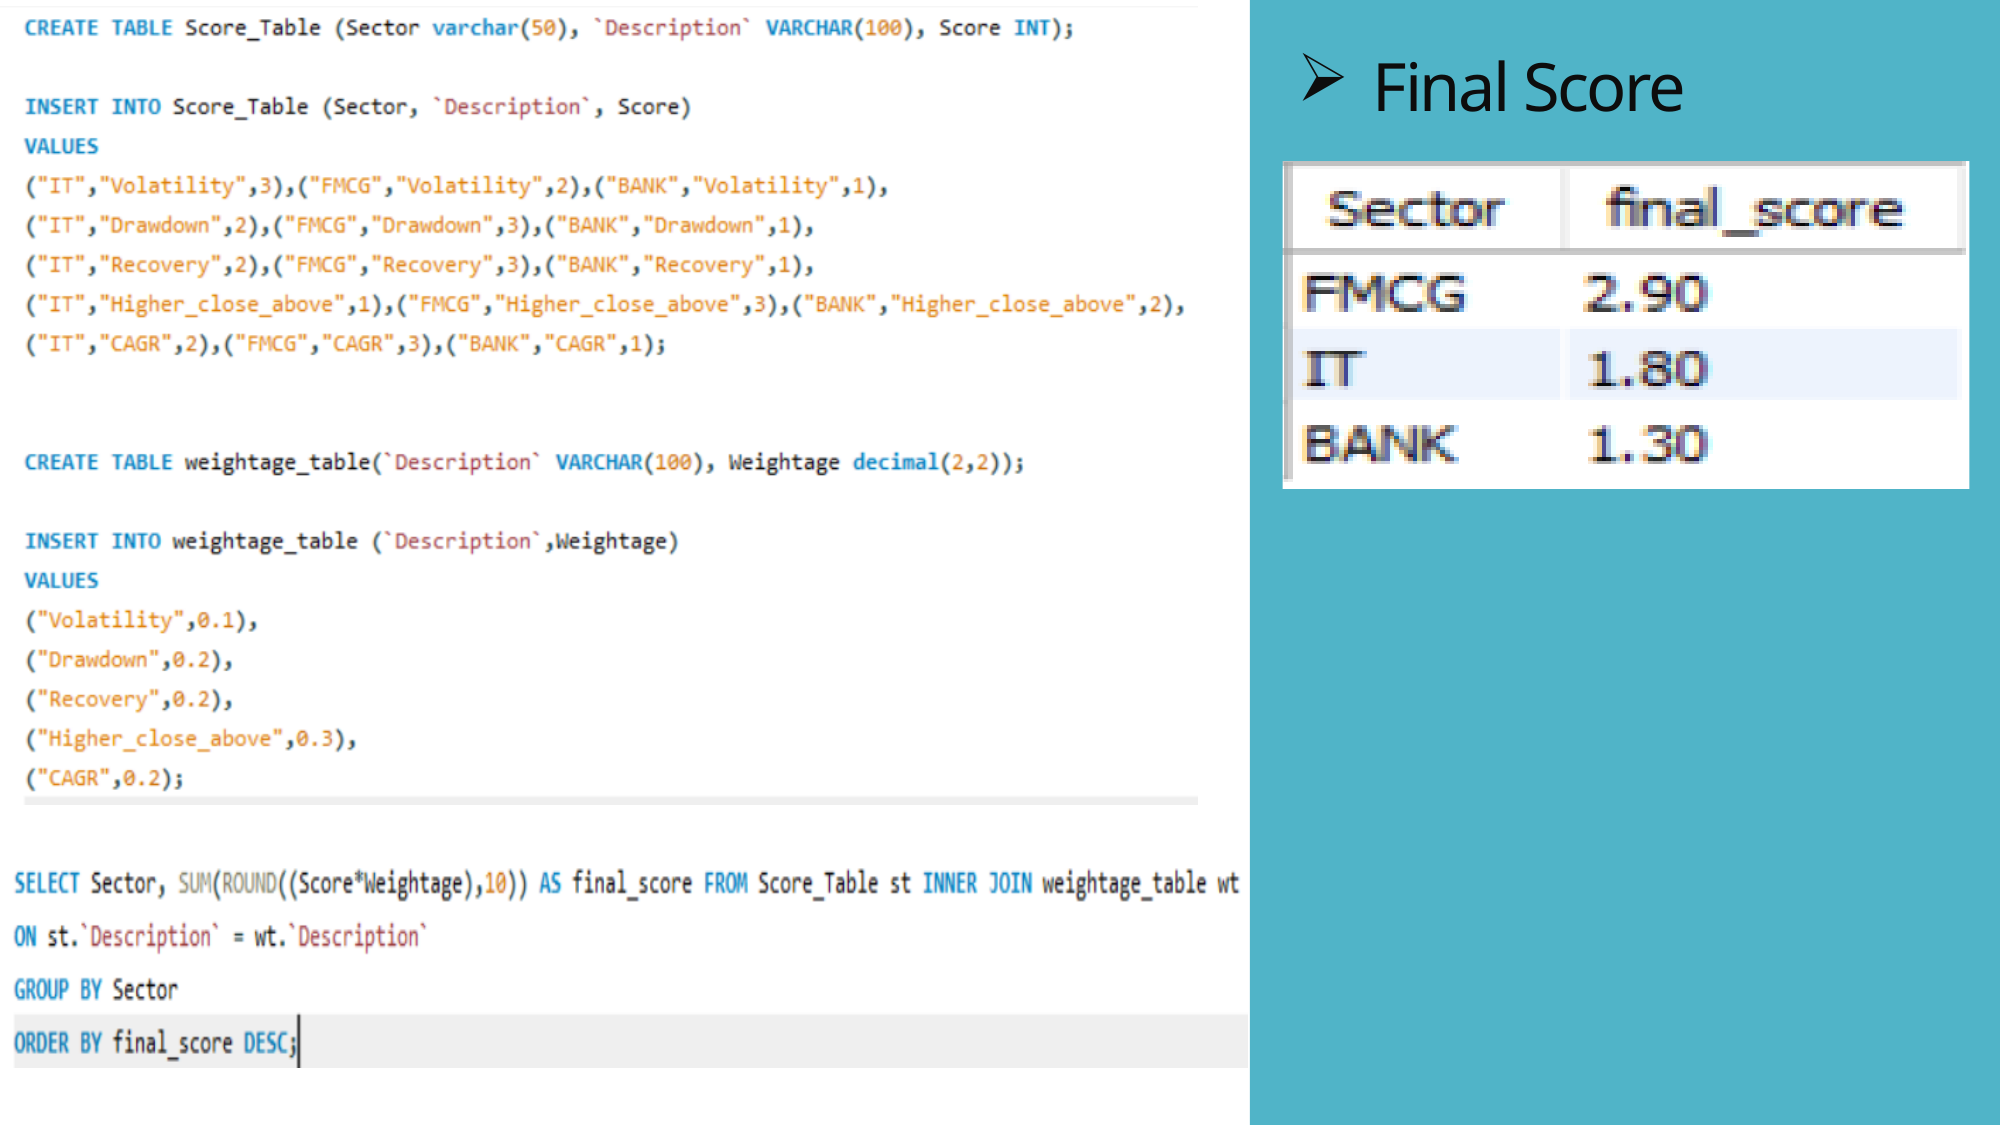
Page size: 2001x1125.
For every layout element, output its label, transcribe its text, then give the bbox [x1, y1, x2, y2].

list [0, 6, 1198, 806]
picture [0, 860, 1248, 1068]
picture [1282, 161, 1970, 489]
title Final Score [1282, 9, 1767, 133]
